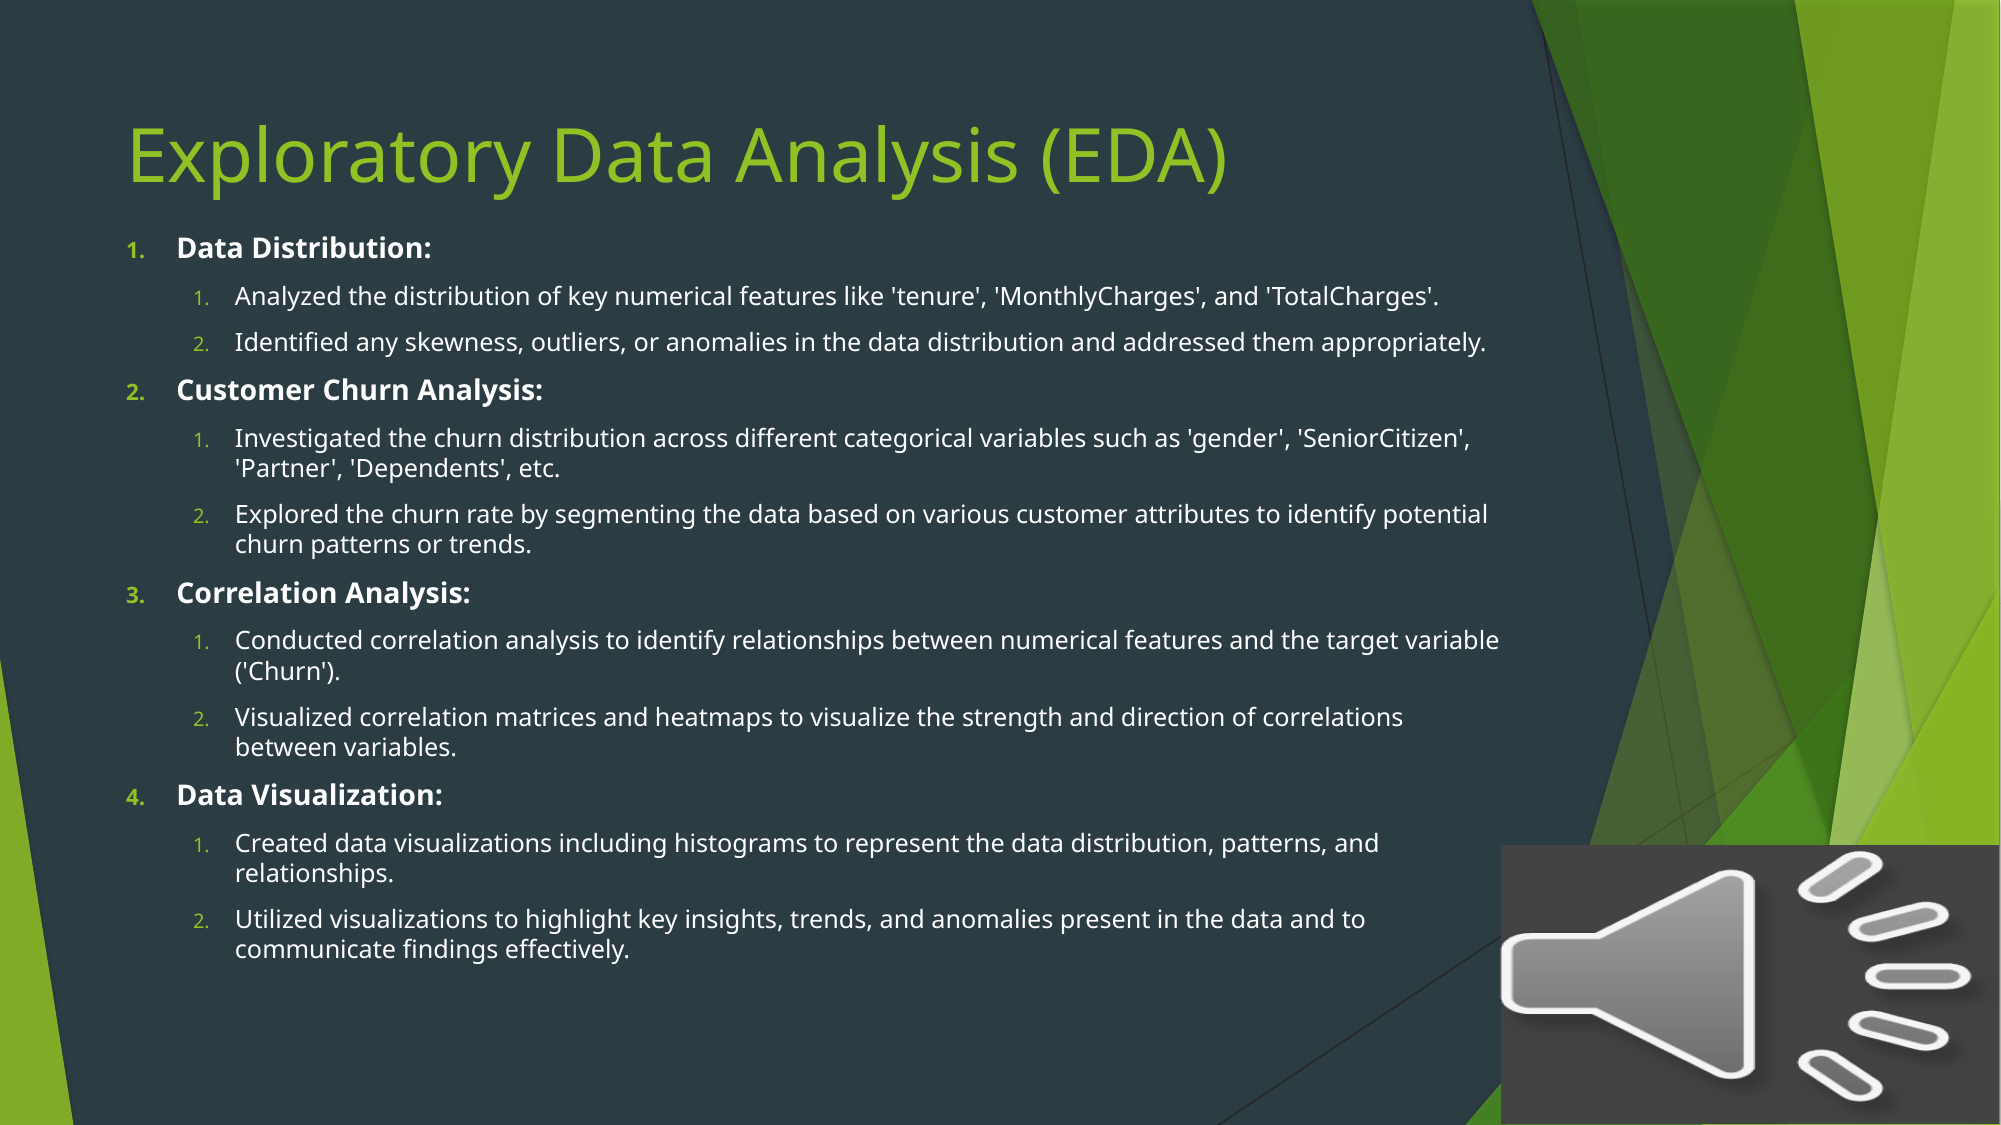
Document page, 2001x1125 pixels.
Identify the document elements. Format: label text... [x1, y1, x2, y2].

title Exploratory Data Analysis (EDA) [111, 99, 1522, 222]
list Data Distribution: Analyzed the distribution of key numerical features like 'tenure', 'MonthlyCharges', and 'TotalCharges'. Identified any skewness, outliers, or anomalies in the data distribution and addressed them appropriately. Customer Churn Analysis: Investigated the churn distribution across different categorical variables such as 'gender', 'SeniorCitizen', 'Partner', 'Dependents', etc. Explored the churn rate by segmenting the data based on various customer attributes to identify potential churn patterns or trends. Correlation Analysis: Conducted correlation analysis to identify relationships between numerical features and the target variable ('Churn'). Visualized correlation matrices and heatmaps to visualize the strength and direction of correlations between variables. Data Visualization: Created data visualizations including histograms to represent the data distribution, patterns, and relationships. Utilized visualizations to highlight key insights, trends, and anomalies present in the data and to communicate findings effectively. [111, 222, 1522, 992]
picture [1499, 843, 2000, 1125]
